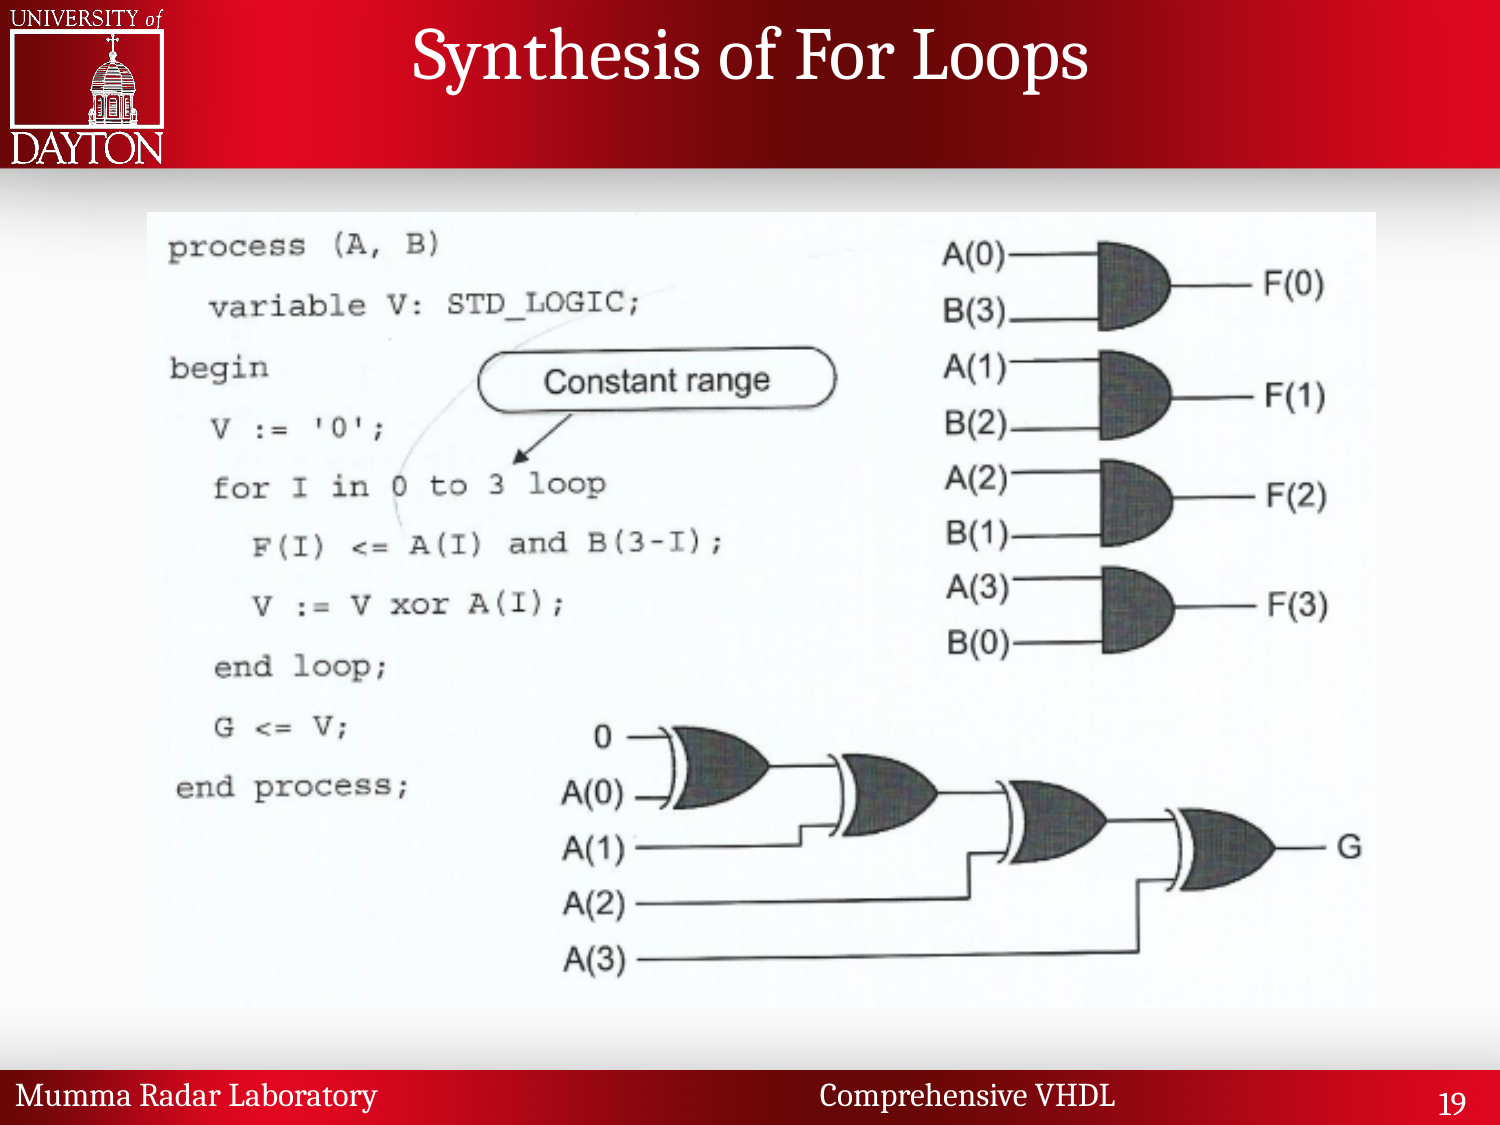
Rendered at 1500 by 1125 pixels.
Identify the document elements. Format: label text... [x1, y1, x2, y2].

title Synthesis of For Loops [168, 0, 1336, 173]
picture [0, 0, 1500, 1125]
footer Mumma Radar Laboratory Comprehensive VHDL [0, 1065, 1376, 1125]
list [147, 212, 1377, 1008]
